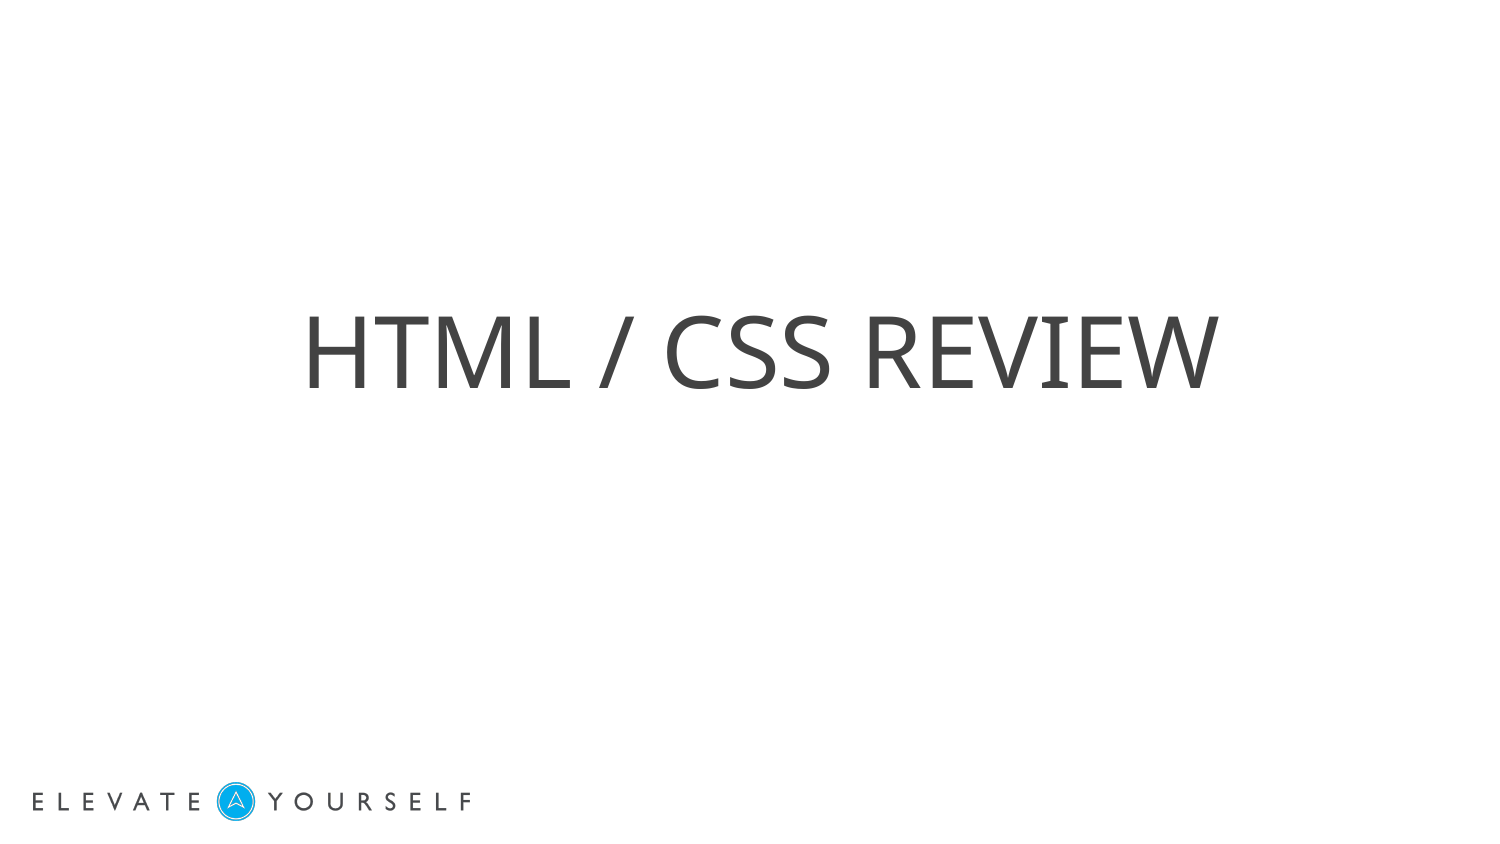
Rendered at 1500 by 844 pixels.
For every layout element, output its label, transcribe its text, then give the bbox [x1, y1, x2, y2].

picture [33, 781, 470, 821]
text_box HTML / CSS REVIEW [183, 273, 1339, 570]
